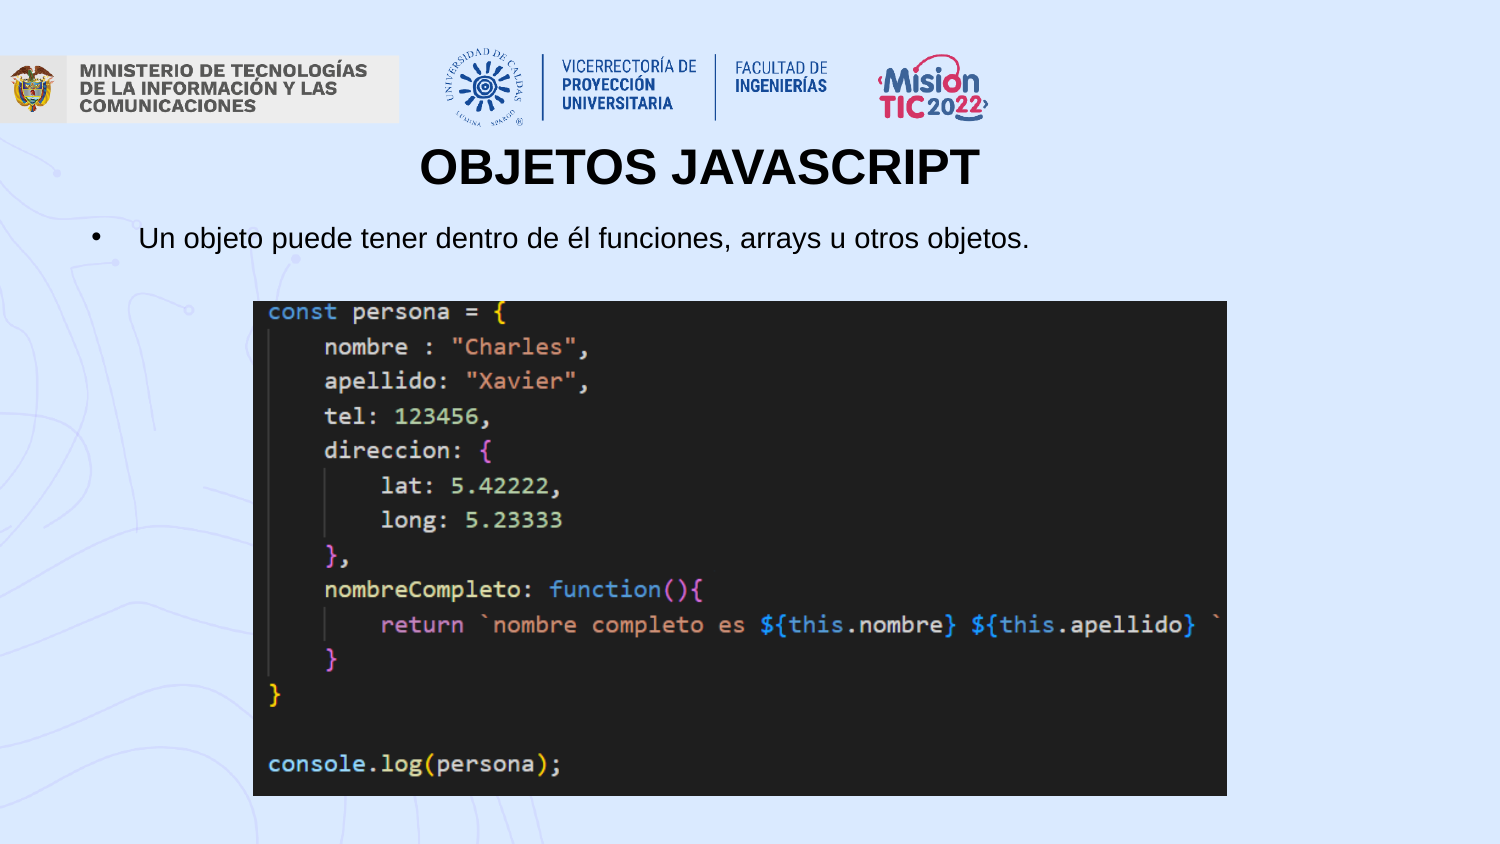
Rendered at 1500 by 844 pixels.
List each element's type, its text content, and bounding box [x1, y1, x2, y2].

picture [0, 0, 1500, 844]
text_box OBJETOS JAVASCRIPT [198, 127, 1202, 202]
text_box Un objeto puede tener dentro de él funciones, arrays u otros objetos. [76, 211, 1375, 262]
